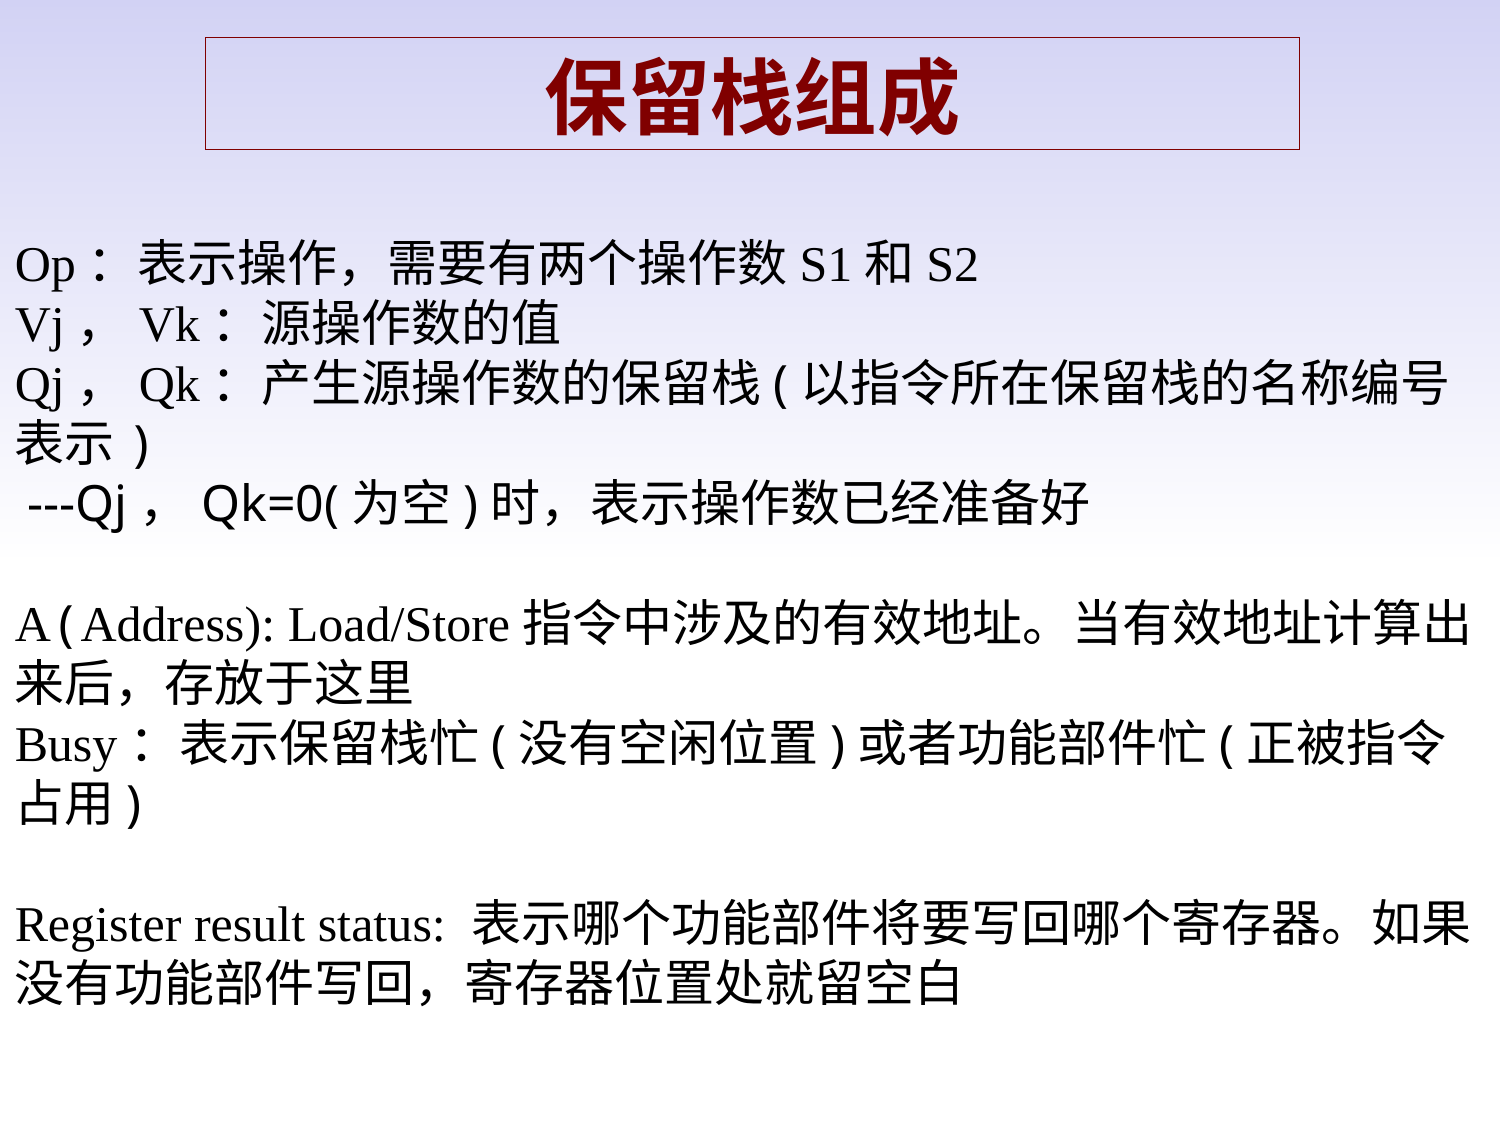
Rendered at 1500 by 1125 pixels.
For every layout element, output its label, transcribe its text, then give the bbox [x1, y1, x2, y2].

text_box 保留栈组成 [205, 37, 1300, 150]
text_box Op：表示操作，需要有两个操作数S1和S2 Vj，Vk：源操作数的值 Qj，Qk：产生源操作数的保留栈(以指令所在保留栈的名称编号表示) ---Qj，Qk=0(为空)时，表示操作数已经准备好 A(Address): Load/Store指令中涉及的有效地址。当有效地址计算出来后，存放于这里 Busy：表示保留栈忙(没有空闲位置)或者功能部件忙(正被指令占用) Register result status: 表示哪个功能部件将要写回哪个寄存器。如果没有功能部件写回，寄存器位置处就留空白 [0, 223, 1500, 1019]
